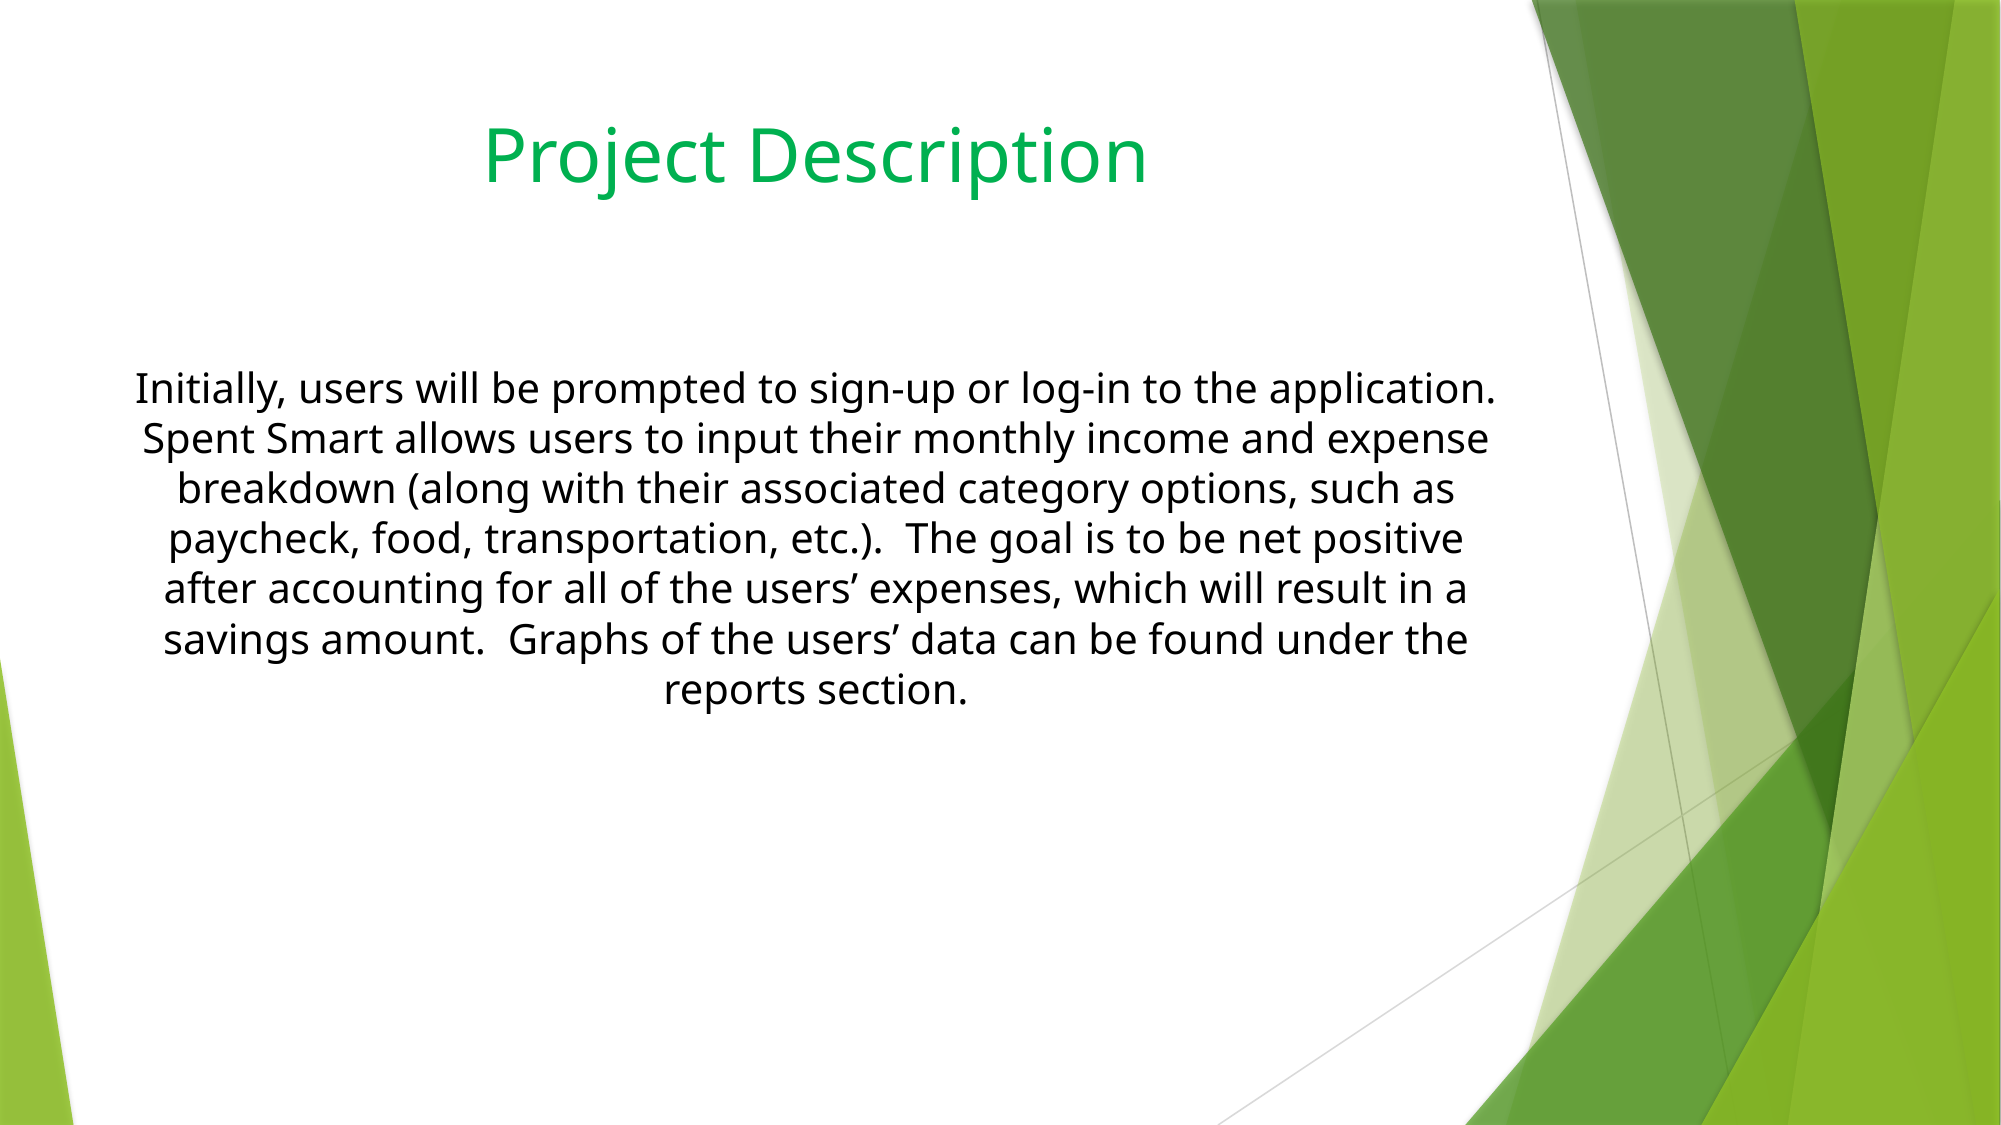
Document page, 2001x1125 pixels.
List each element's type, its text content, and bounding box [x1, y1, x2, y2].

list Initially, users will be prompted to sign-up or log-in to the application. Spent Smart allows users to input their monthly income and expense breakdown (along with their associated category options, such as paycheck, food, transportation, etc.). The goal is to be net positive after accounting for all of the users’ expenses, which will result in a savings amount. Graphs of the users’ data can be found under the reports section. [111, 354, 1522, 992]
title Project Description [111, 99, 1522, 317]
